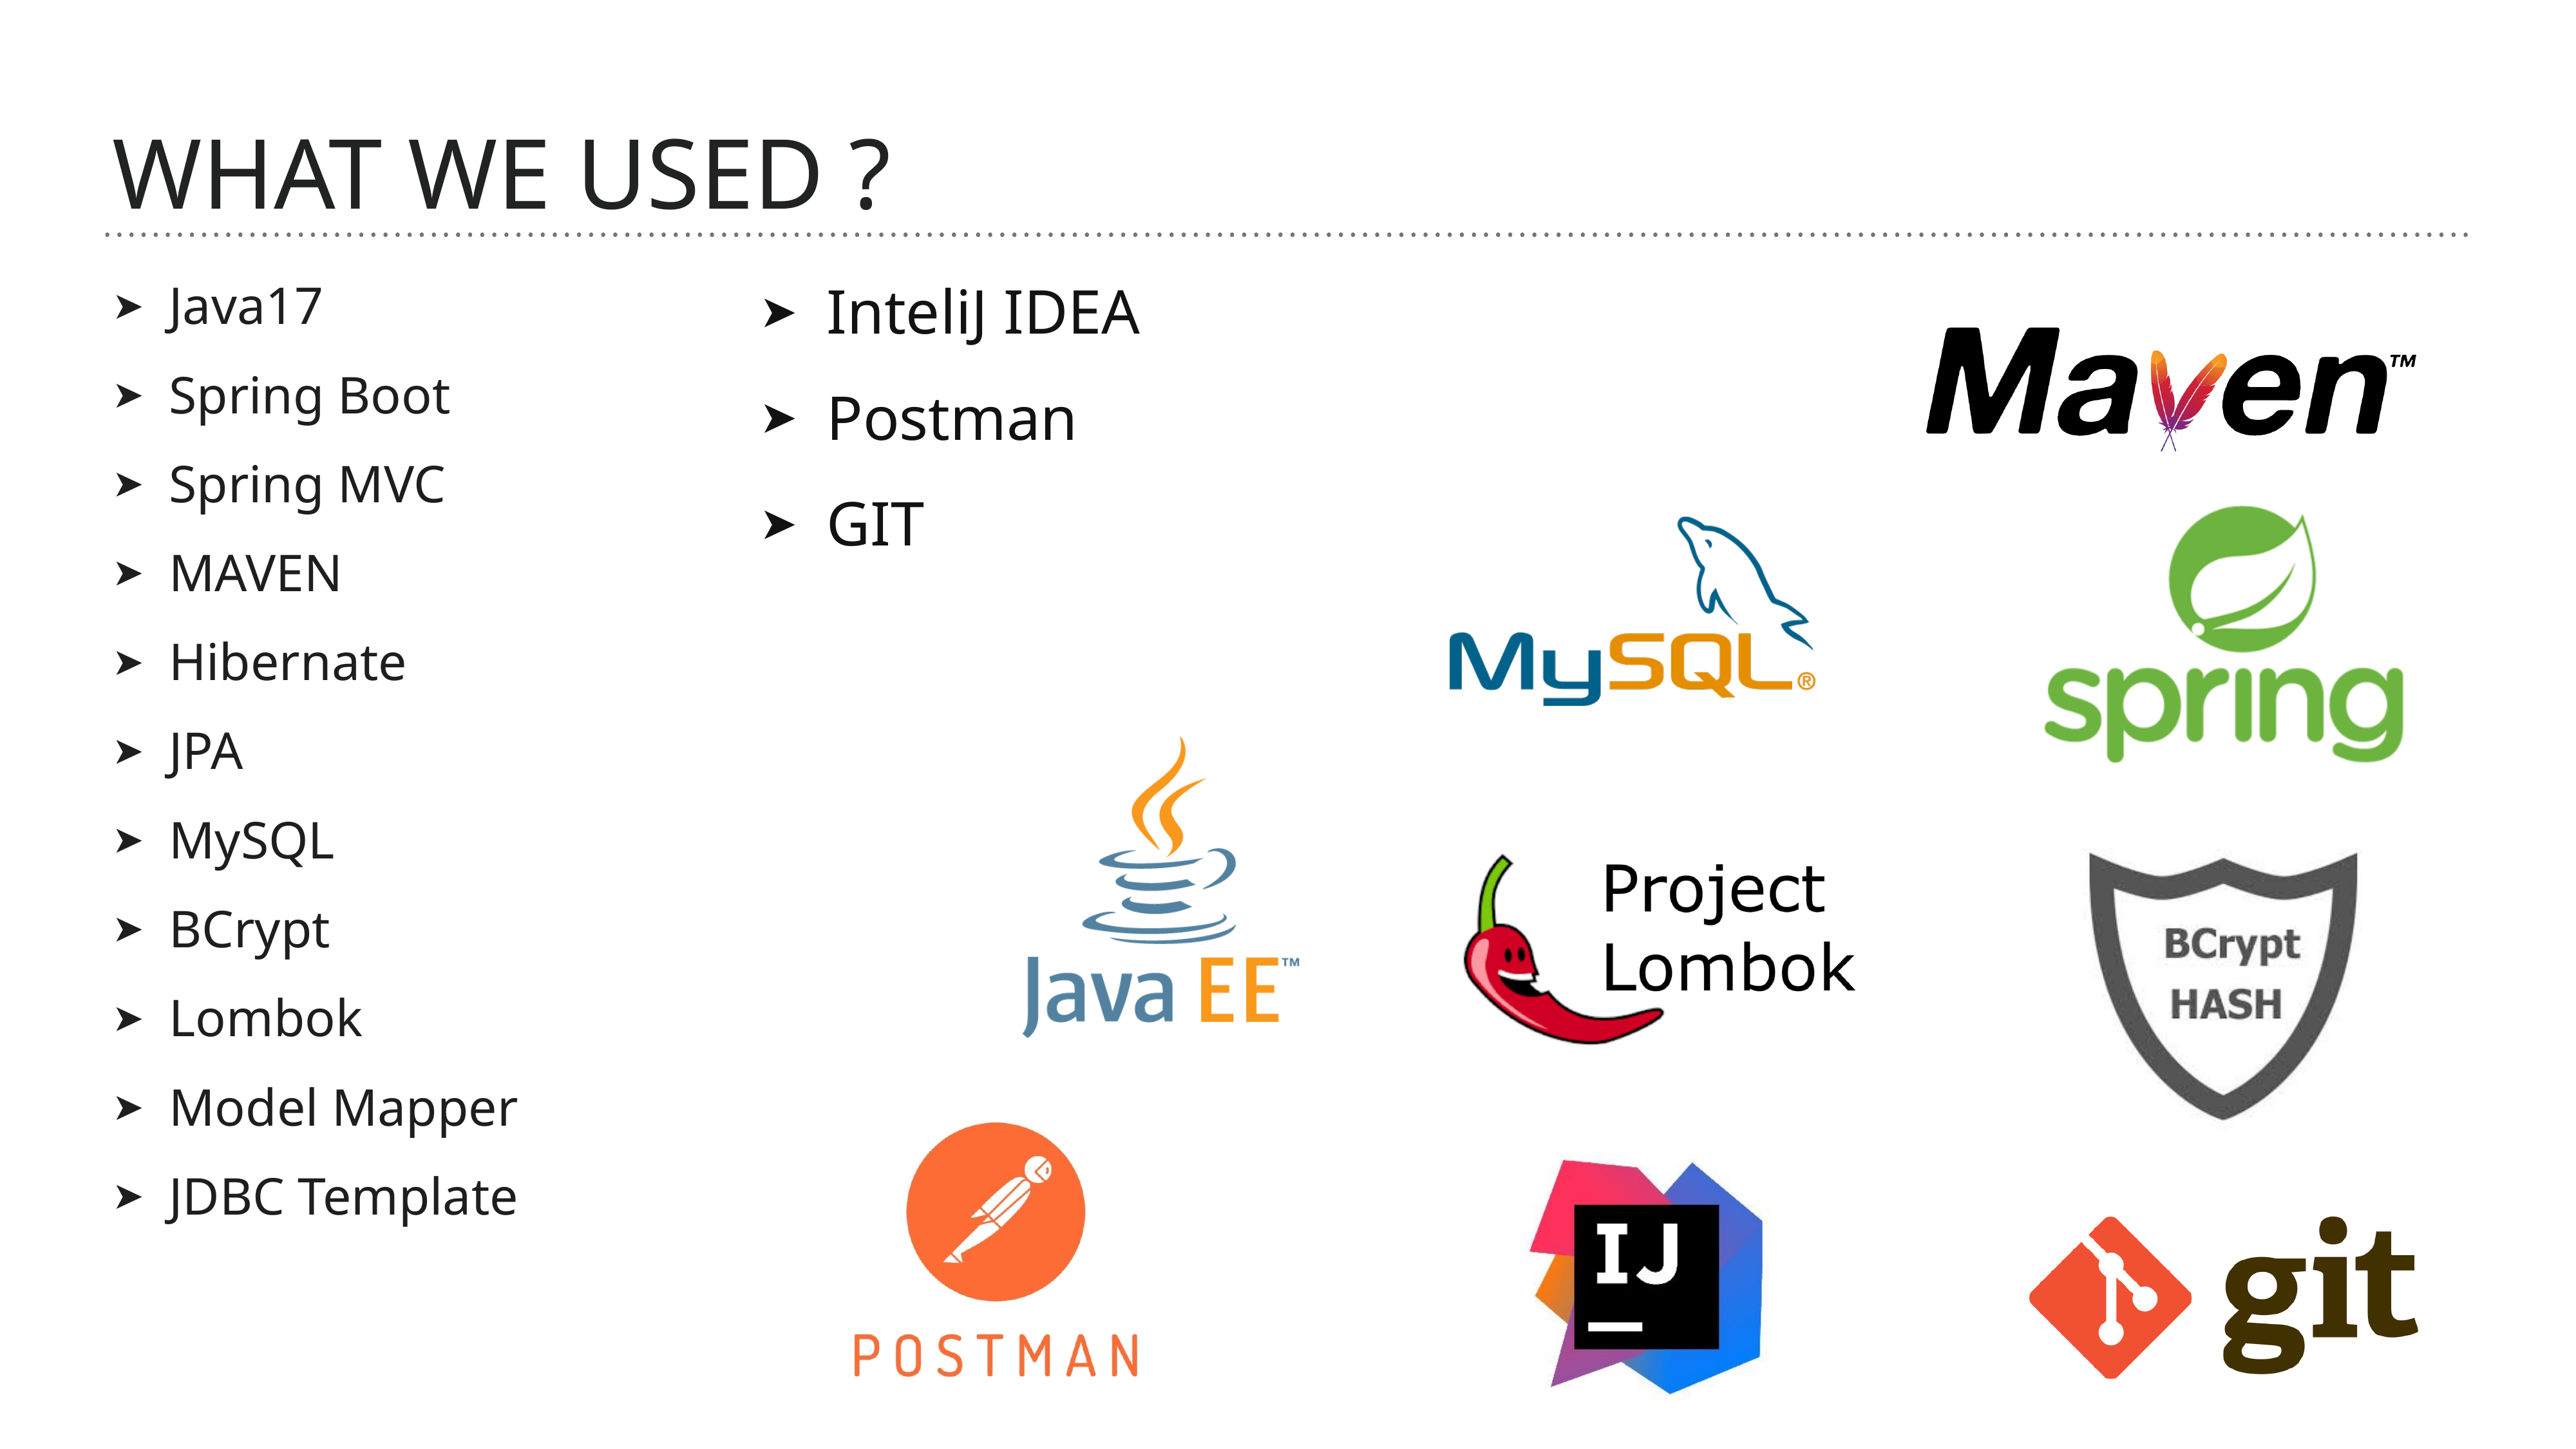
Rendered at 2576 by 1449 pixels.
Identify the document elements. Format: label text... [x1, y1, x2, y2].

picture [1439, 323, 2532, 1137]
text_box InteliJ IDEA Postman GIT [754, 268, 1349, 1342]
picture [1481, 1113, 1808, 1441]
picture [2029, 1216, 2418, 1379]
title What we used ? [107, 107, 2469, 215]
picture [1449, 428, 1817, 795]
picture [974, 687, 1349, 1087]
picture [730, 1117, 1261, 1383]
list Java17 Spring Boot Spring MVC MAVEN Hibernate JPA MySQL BCrypt Lombok Model Mapper JDBC Template [107, 268, 703, 1342]
